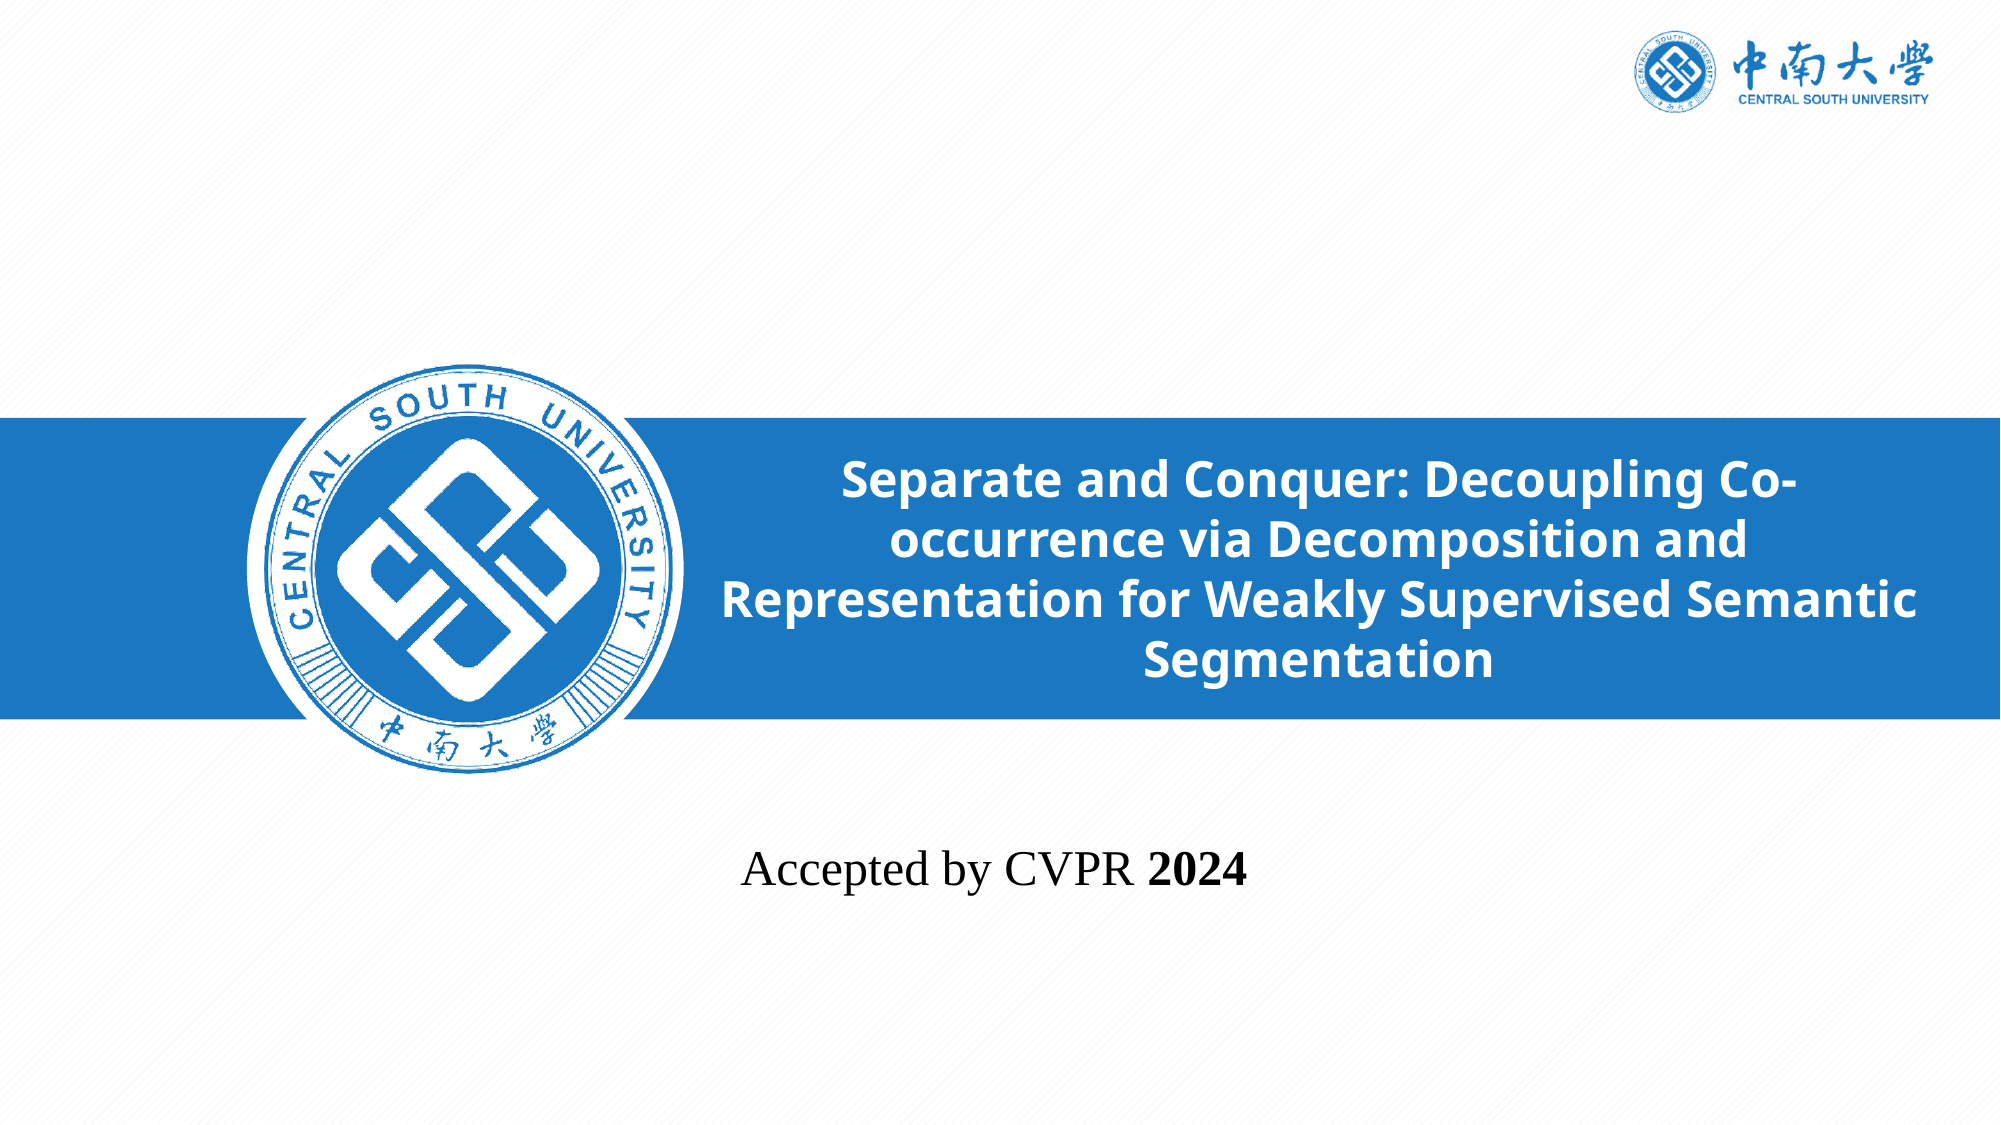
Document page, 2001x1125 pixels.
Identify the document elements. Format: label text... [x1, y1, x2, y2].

picture [207, 330, 723, 807]
picture [1623, 24, 1947, 120]
text_box Accepted by CVPR 2024 [725, 828, 1288, 903]
text_box [723, 417, 2000, 720]
text_box Separate and Conquer: Decoupling Co-occurrence via Decomposition and Representation for Weakly Supervised Semantic Segmentation [723, 439, 1940, 695]
text_box [0, 417, 207, 720]
